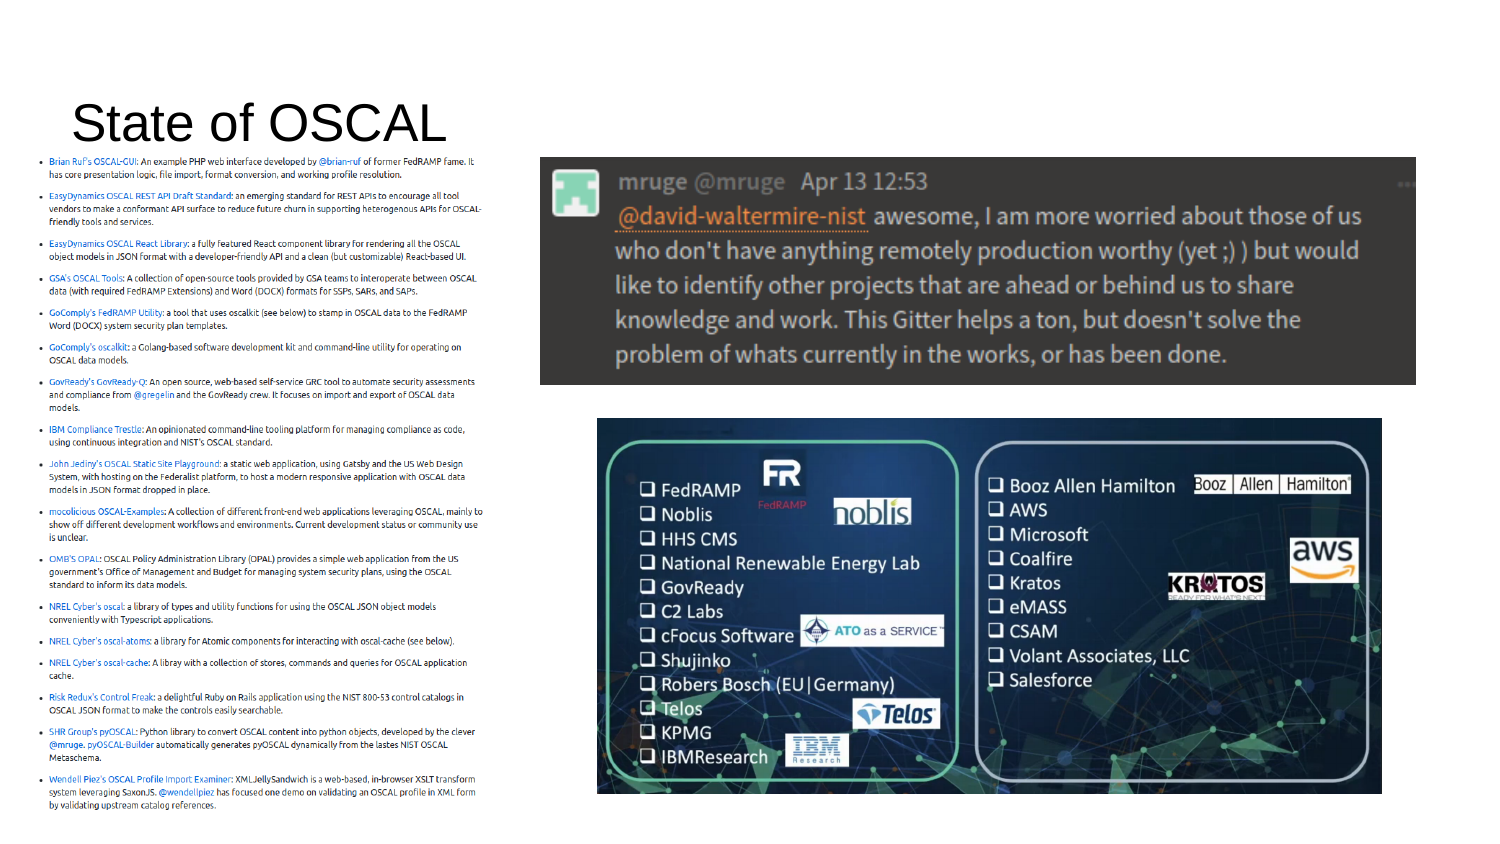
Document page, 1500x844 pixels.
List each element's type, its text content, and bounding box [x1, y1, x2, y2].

picture [539, 157, 1416, 385]
picture [24, 150, 490, 819]
picture [597, 418, 1382, 794]
title State of OSCAL [56, 72, 1454, 167]
